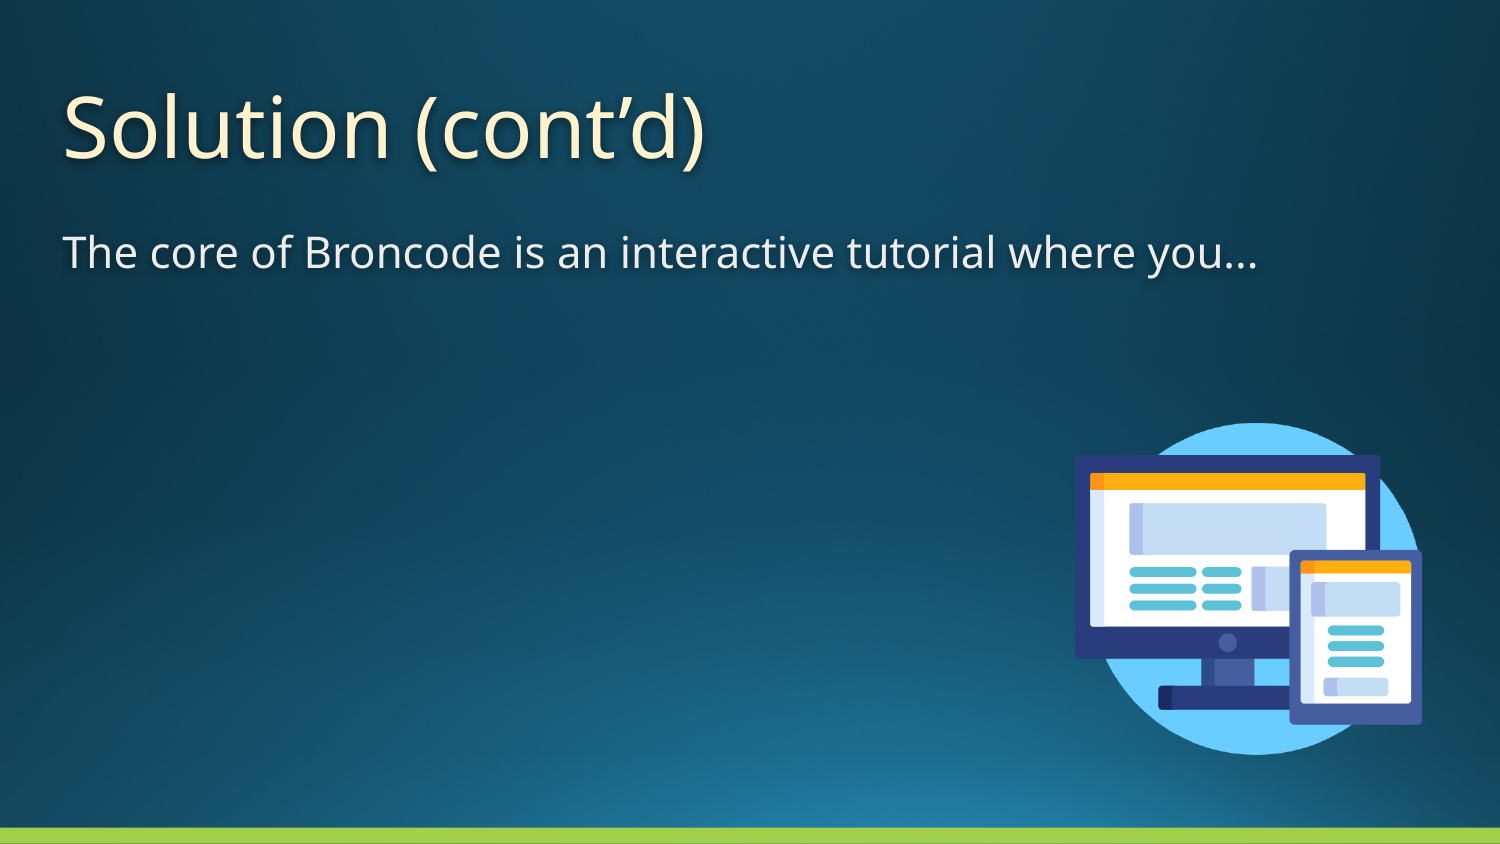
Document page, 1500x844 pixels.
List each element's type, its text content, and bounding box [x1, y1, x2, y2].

title Solution (cont’d) [51, 72, 1449, 189]
list The core of Broncode is an interactive tutorial where you... [51, 219, 1449, 336]
picture [0, 0, 1500, 827]
